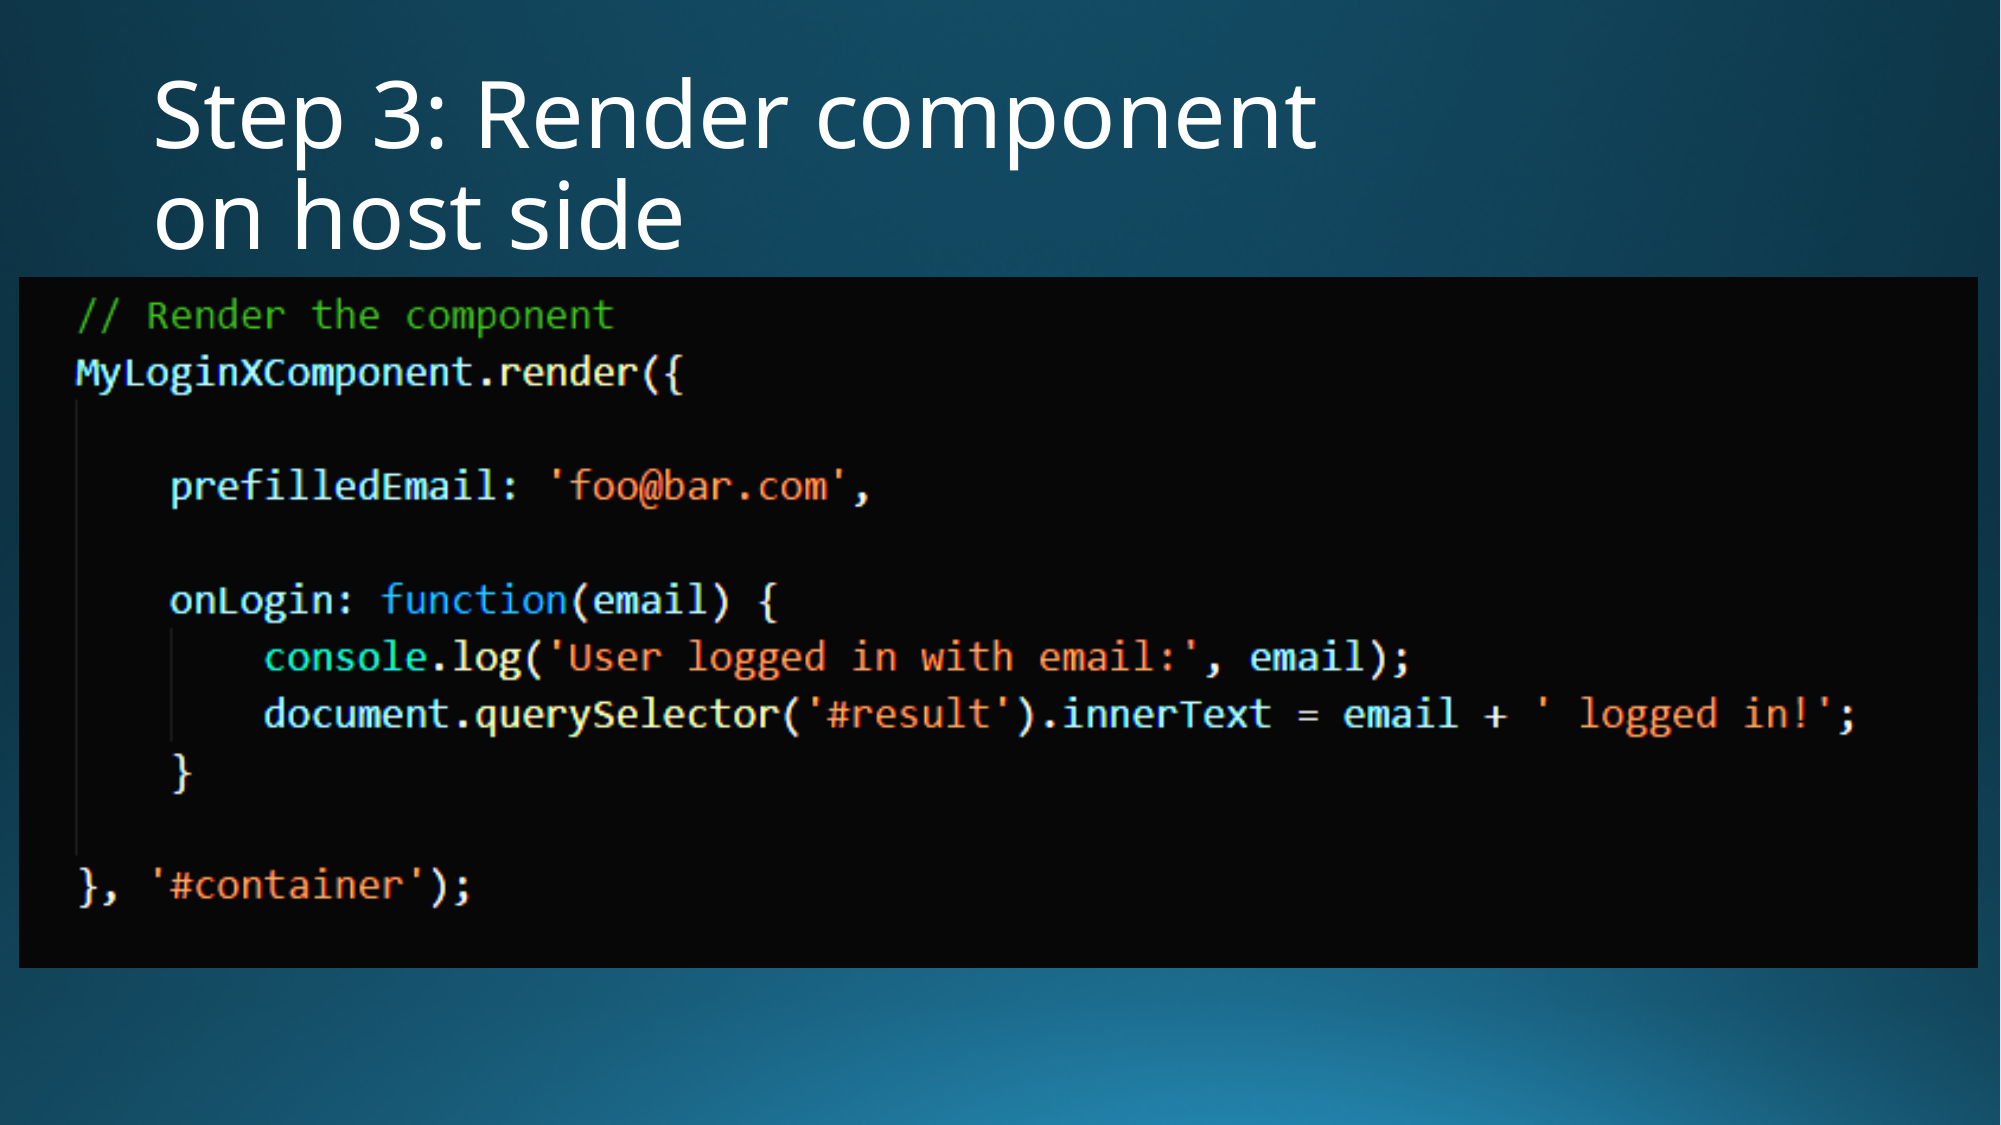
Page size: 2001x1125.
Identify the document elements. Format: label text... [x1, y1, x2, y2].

title Step 3: Render component on host side [137, 59, 1863, 277]
picture [0, 0, 2001, 1125]
